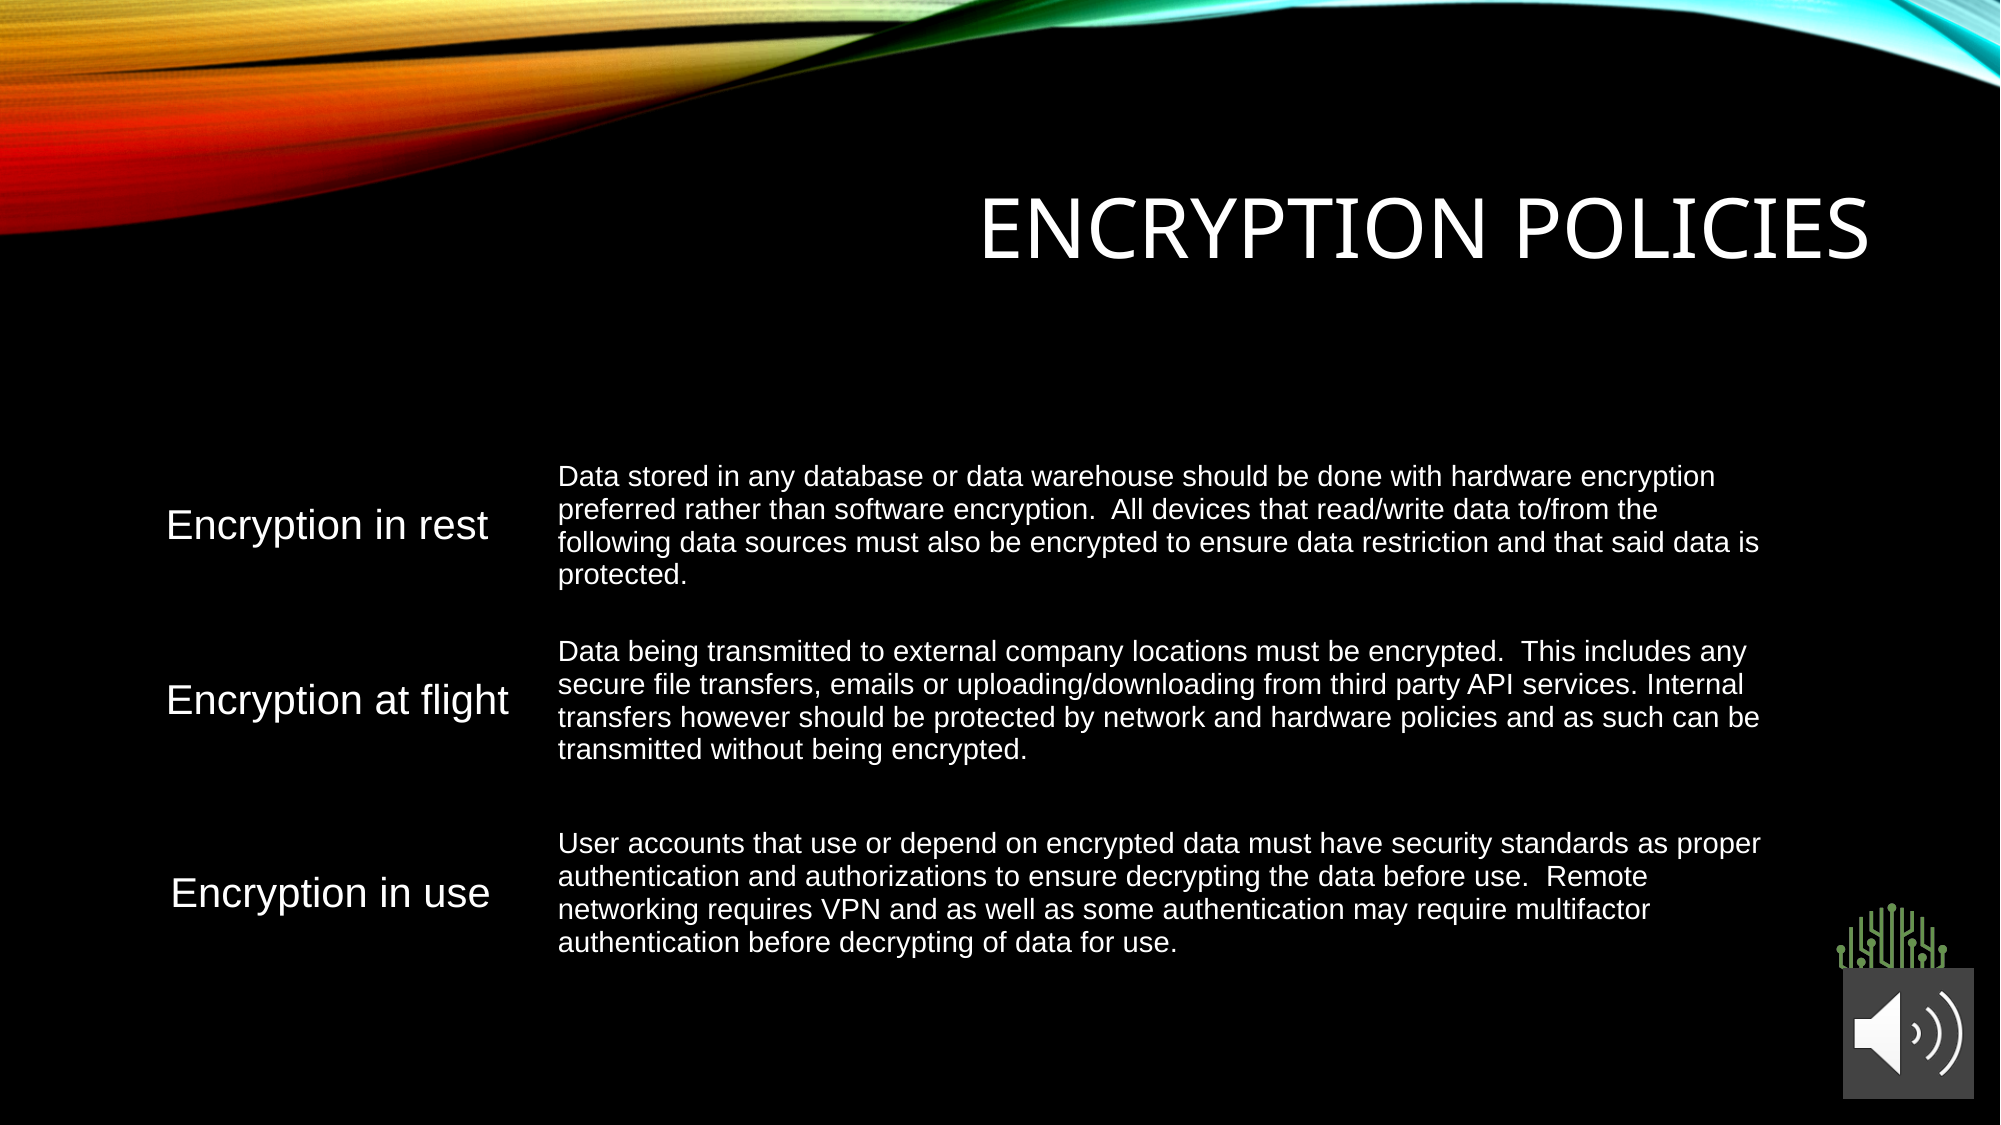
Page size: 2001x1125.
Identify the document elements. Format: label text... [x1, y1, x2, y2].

picture [0, 0, 2000, 237]
title ENCRYPTION POLICIES [474, 125, 1888, 338]
table_header Data stored in any database or data warehouse should be done with hardware encryption preferred rather than software encryption. All devices that read/write data to/from the following data sources must also be encrypted to ensure data restriction and that said data is protected. [543, 446, 1795, 604]
picture [1817, 892, 1976, 1101]
table_cell Data being transmitted to external company locations must be encrypted. This includes any secure file transfers, emails or uploading/downloading from third party API services. Internal transfers however should be protected by network and hardware policies and as such can be transmitted without being encrypted. [543, 604, 1795, 797]
table_cell User accounts that use or depend on encrypted data must have security standards as proper authentication and authorizations to ensure decrypting the data before use. Remote networking requires VPN and as well as some authentication may require multifactor authentication before decrypting of data for use. [543, 797, 1795, 989]
table_cell Encryption at flight [155, 604, 543, 797]
table_header Encryption in rest [155, 446, 543, 604]
table_cell Encryption in use [155, 797, 543, 989]
